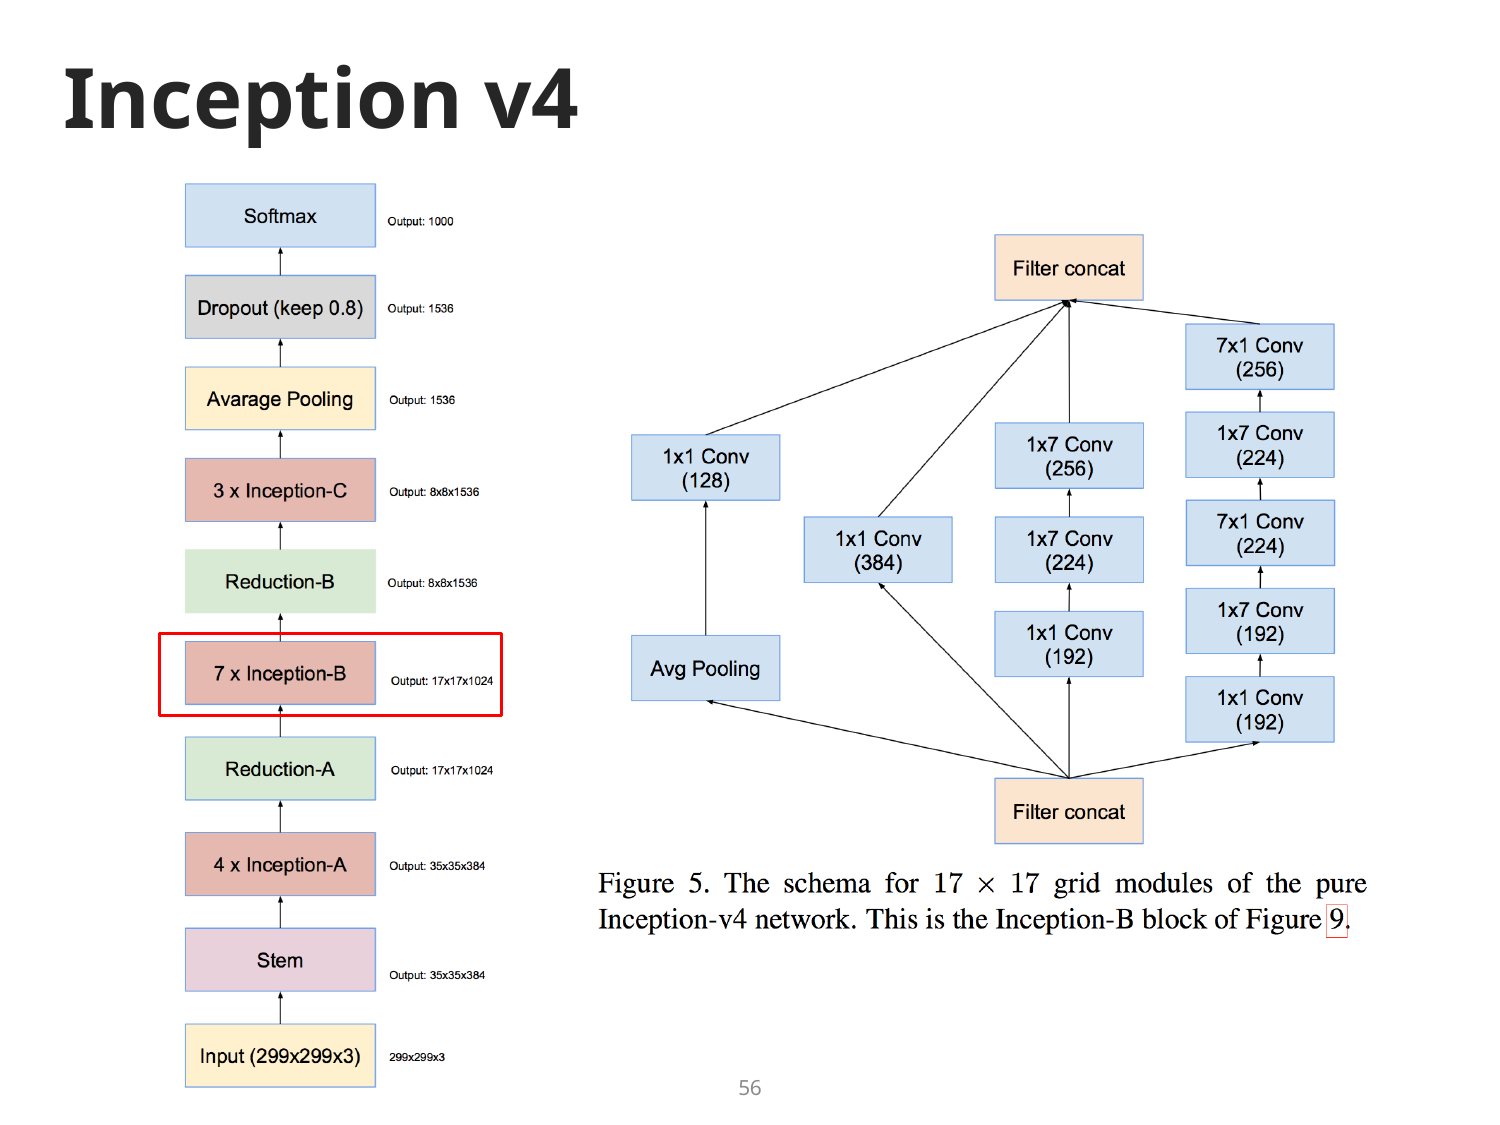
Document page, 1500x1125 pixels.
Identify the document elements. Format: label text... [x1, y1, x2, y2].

picture [577, 219, 1378, 941]
title Inception v4 [48, 41, 1456, 149]
text_box [157, 631, 165, 718]
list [170, 160, 503, 1104]
slide_number 56 [575, 1058, 925, 1119]
